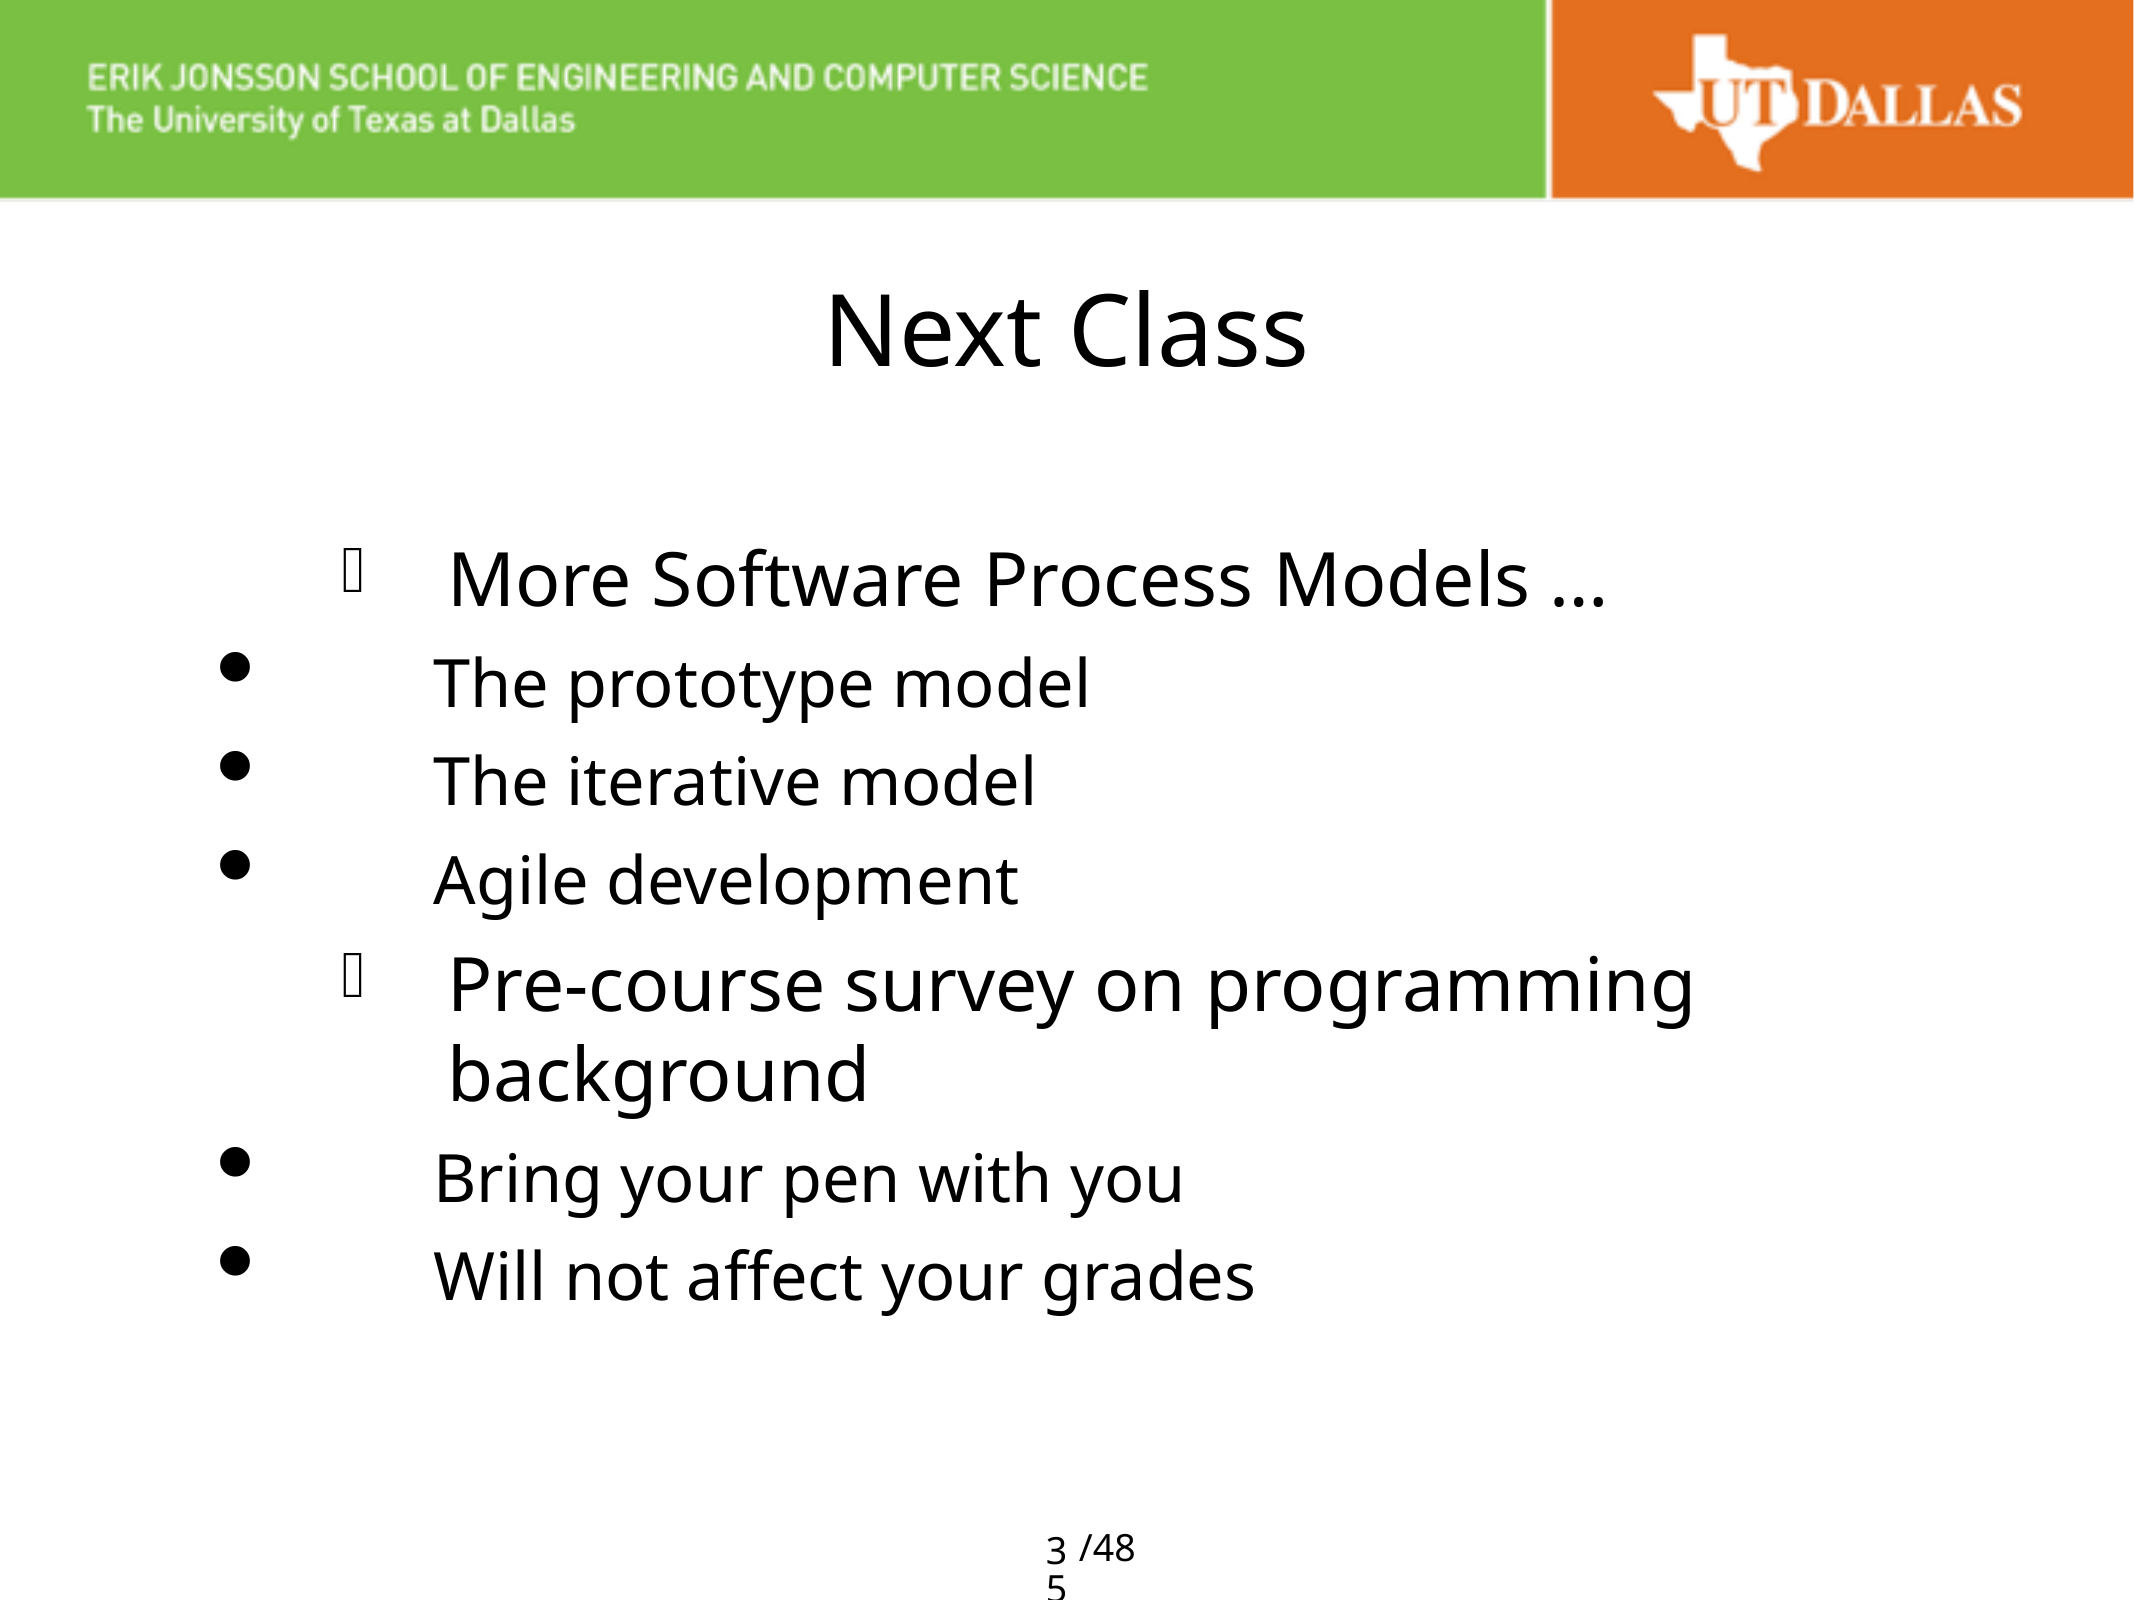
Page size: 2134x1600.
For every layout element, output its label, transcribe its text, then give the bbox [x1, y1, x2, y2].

picture [0, 0, 2134, 205]
list More Software Process Models … The prototype model The iterative model Agile development Pre-course survey on programming background Bring your pen with you Will not affect your grades [207, 495, 1926, 1393]
slide_number 35 [1036, 1518, 1095, 1580]
title Next Class [207, 157, 1926, 495]
